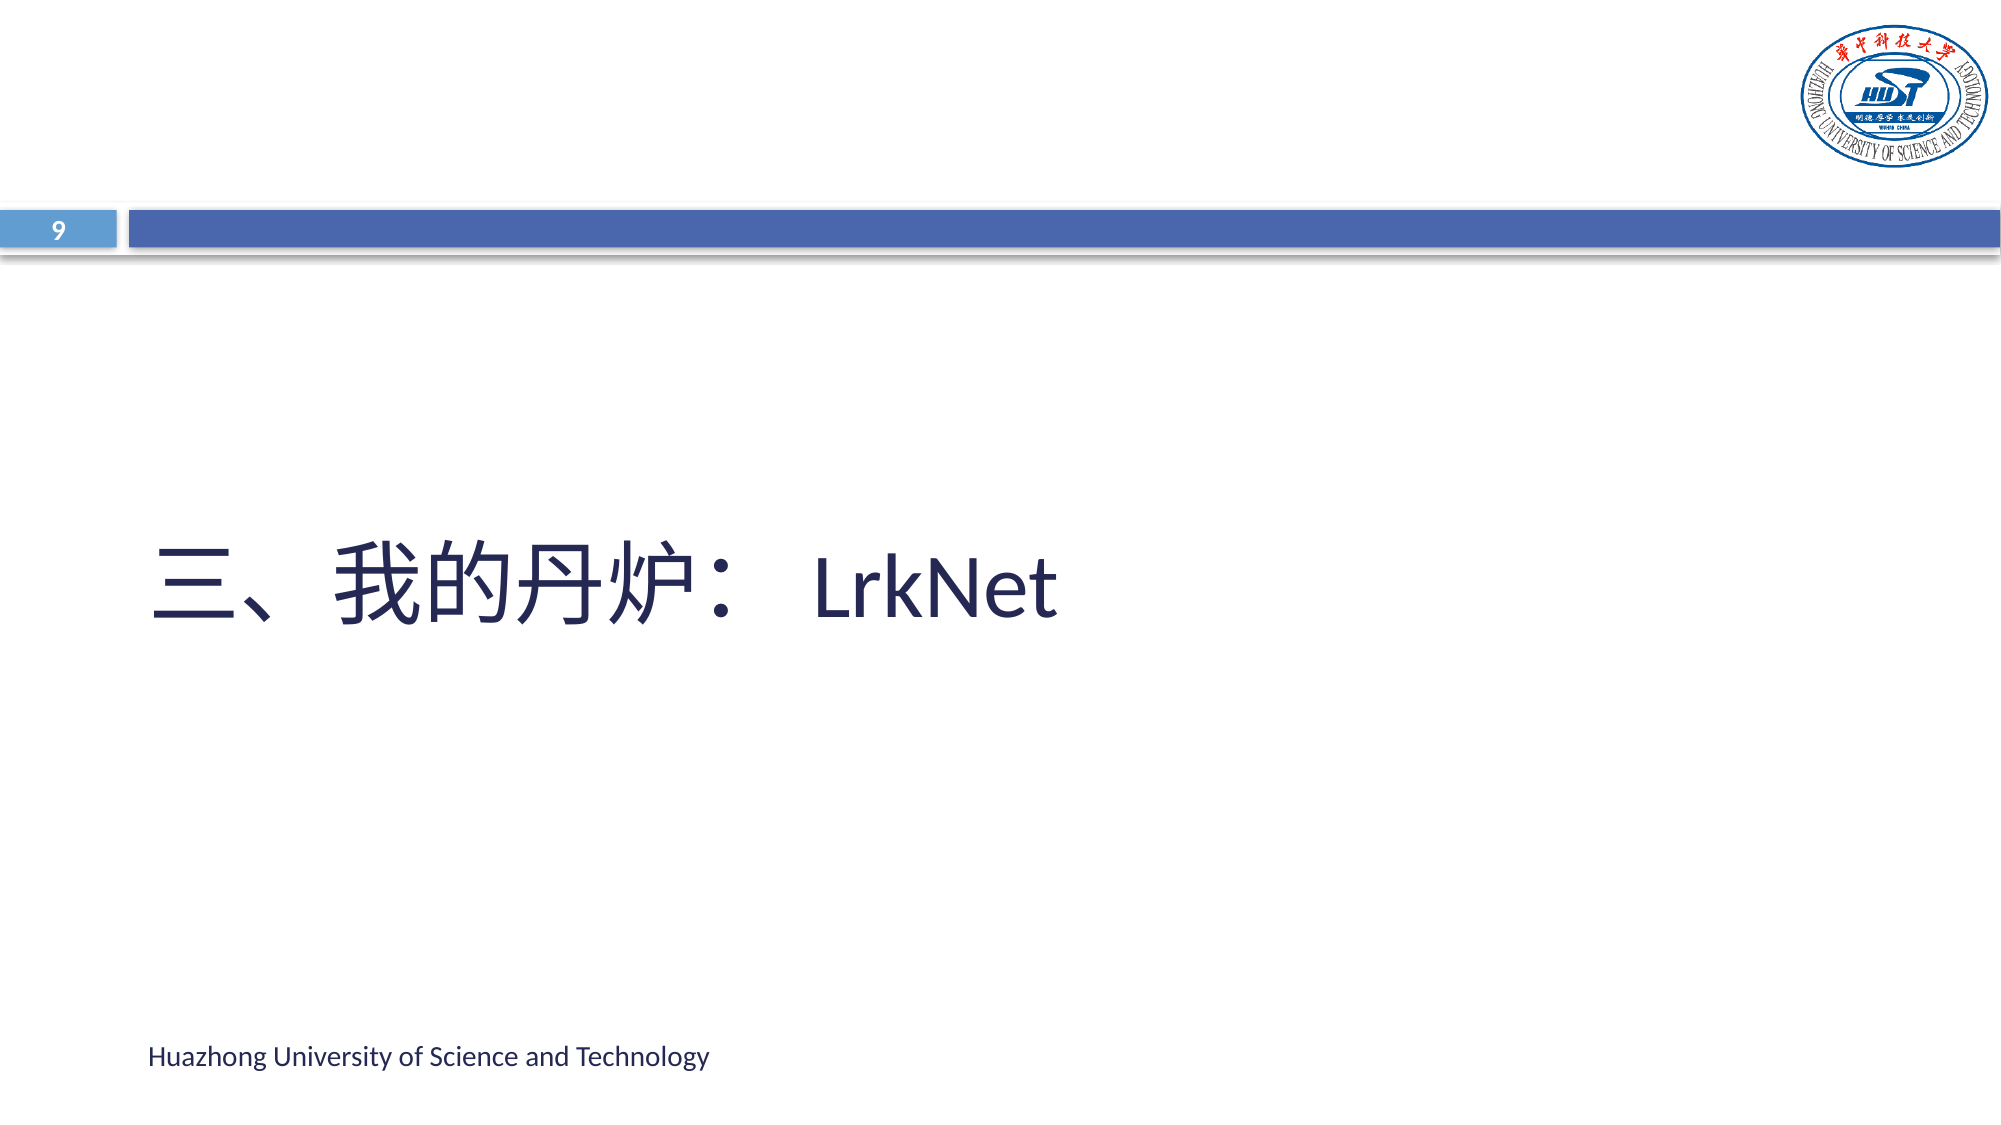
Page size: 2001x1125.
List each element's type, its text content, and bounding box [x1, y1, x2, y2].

text_box 三、我的丹炉：LrkNet [133, 499, 1917, 662]
footer Huazhong University of Science and Technology [133, 1024, 1319, 1085]
picture [1789, 12, 2000, 178]
slide_number 9 [0, 208, 117, 249]
